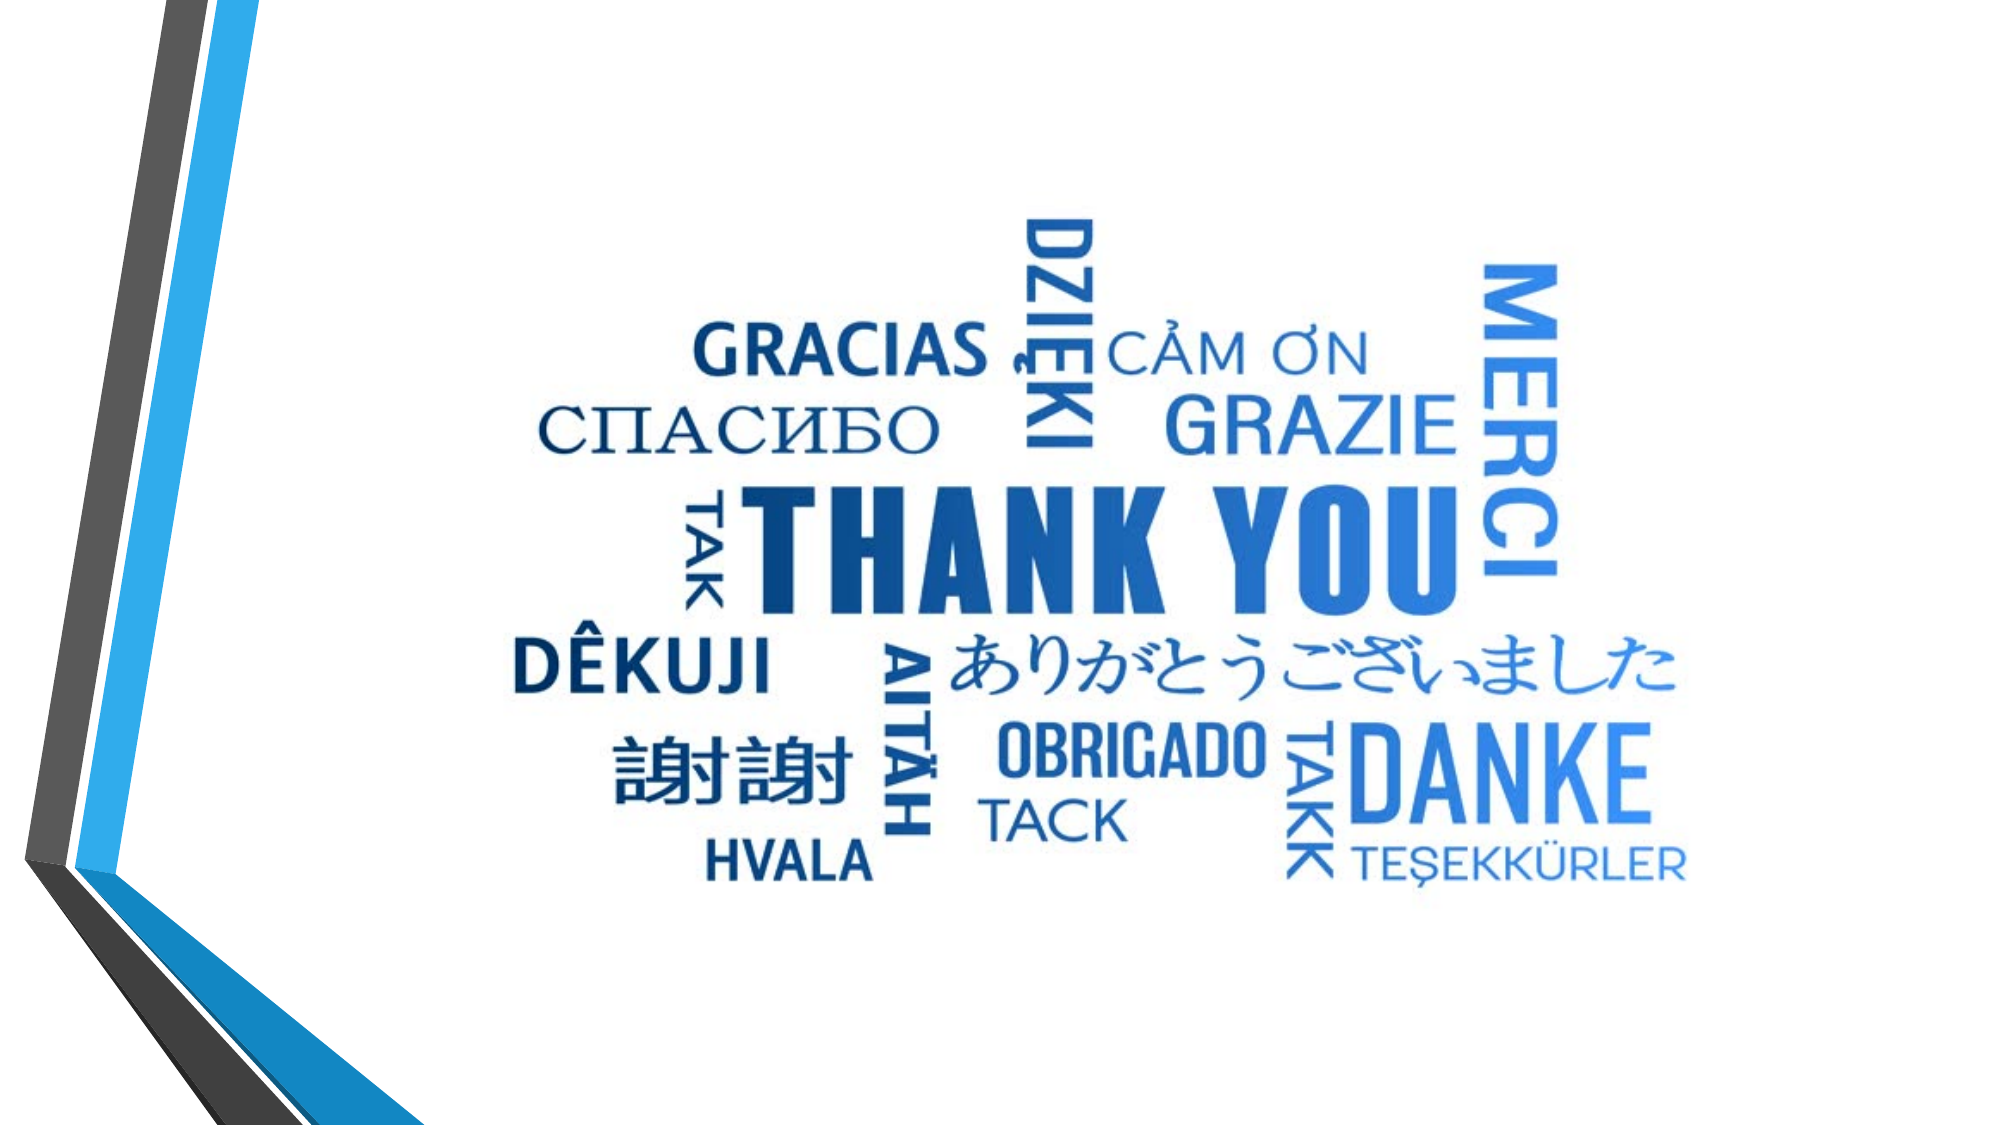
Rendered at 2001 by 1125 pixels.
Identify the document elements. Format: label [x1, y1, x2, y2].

list [366, 137, 1833, 964]
